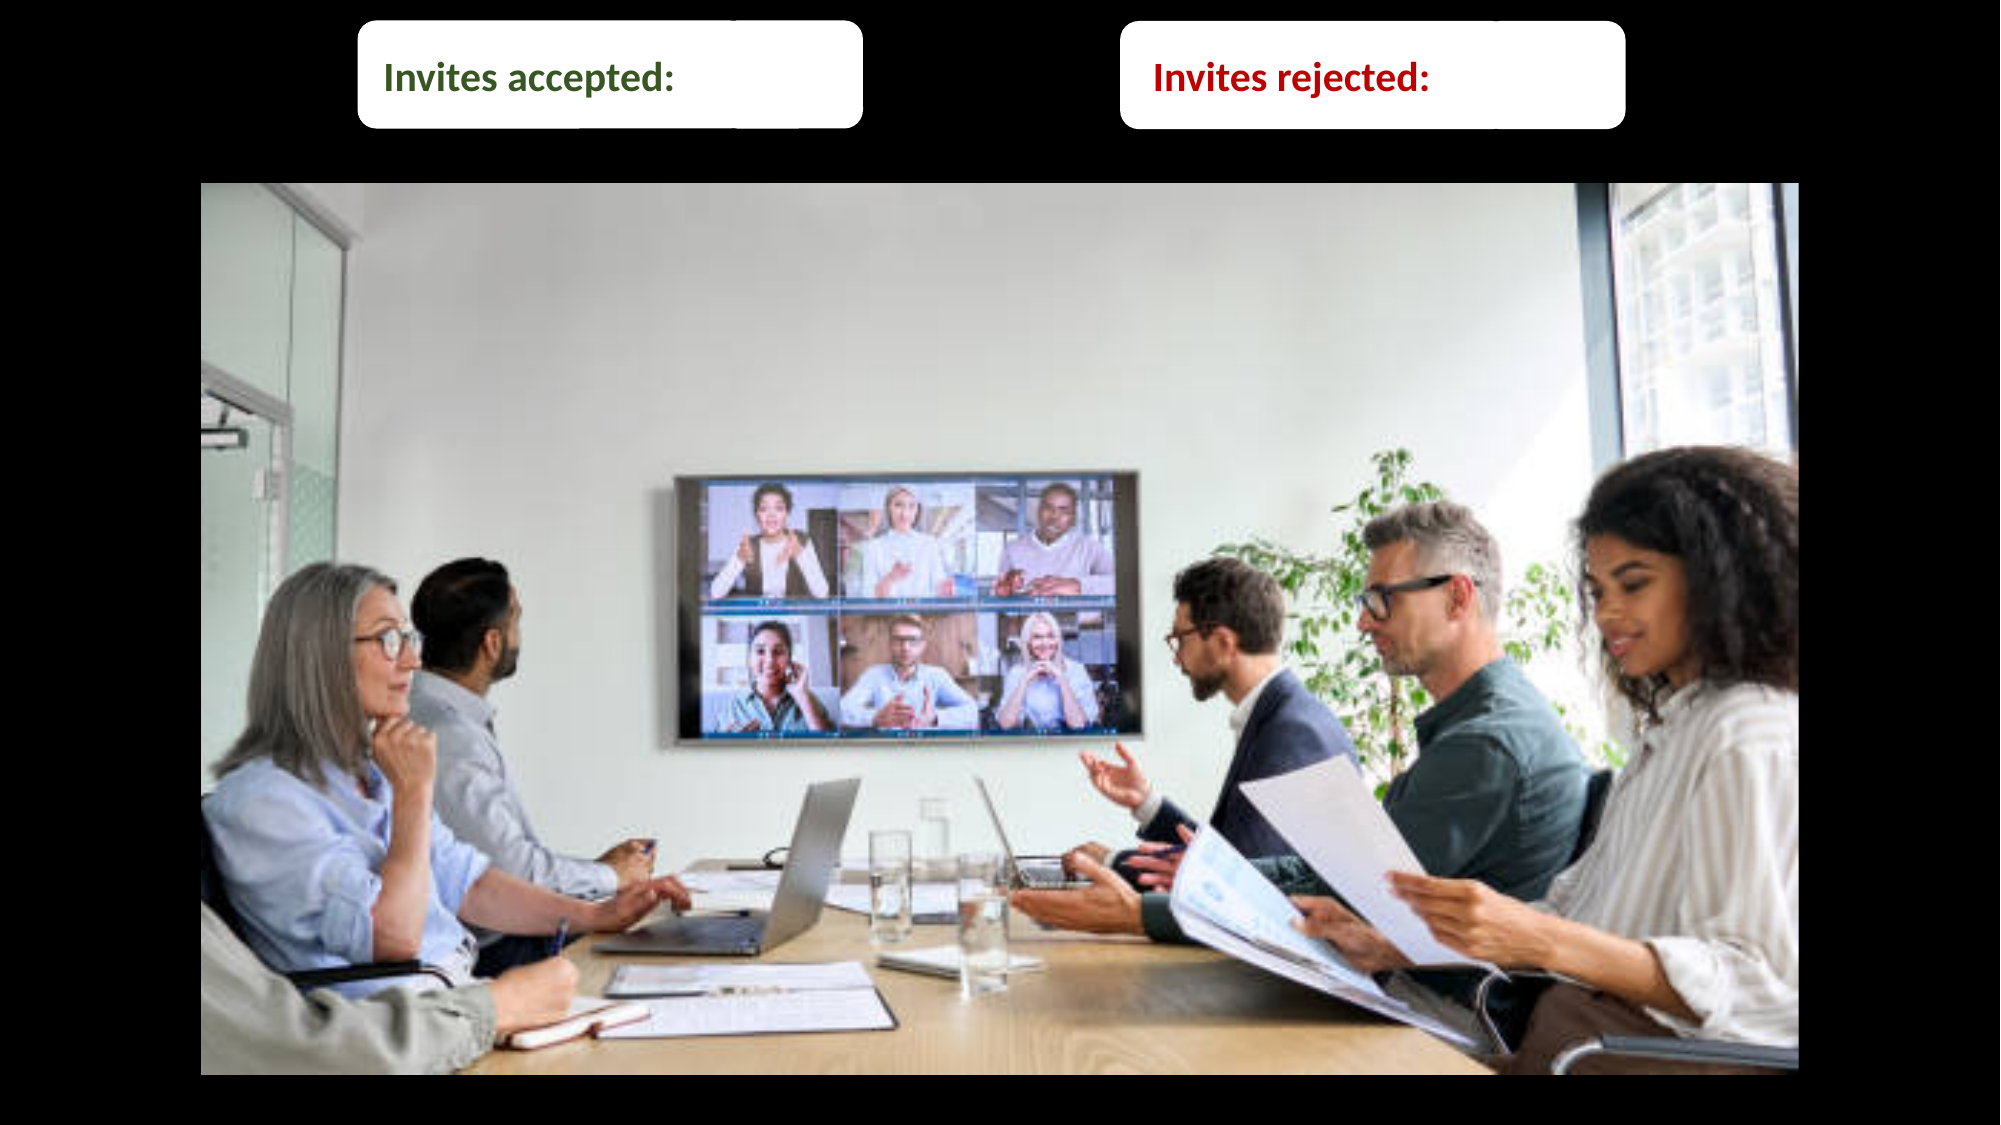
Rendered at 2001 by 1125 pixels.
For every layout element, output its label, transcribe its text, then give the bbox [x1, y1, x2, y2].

text_box [1481, 20, 1626, 130]
text_box Invites accepted: [357, 20, 733, 129]
picture [201, 183, 1799, 1075]
text_box Invites rejected: [1120, 20, 1494, 130]
text_box [718, 20, 864, 129]
